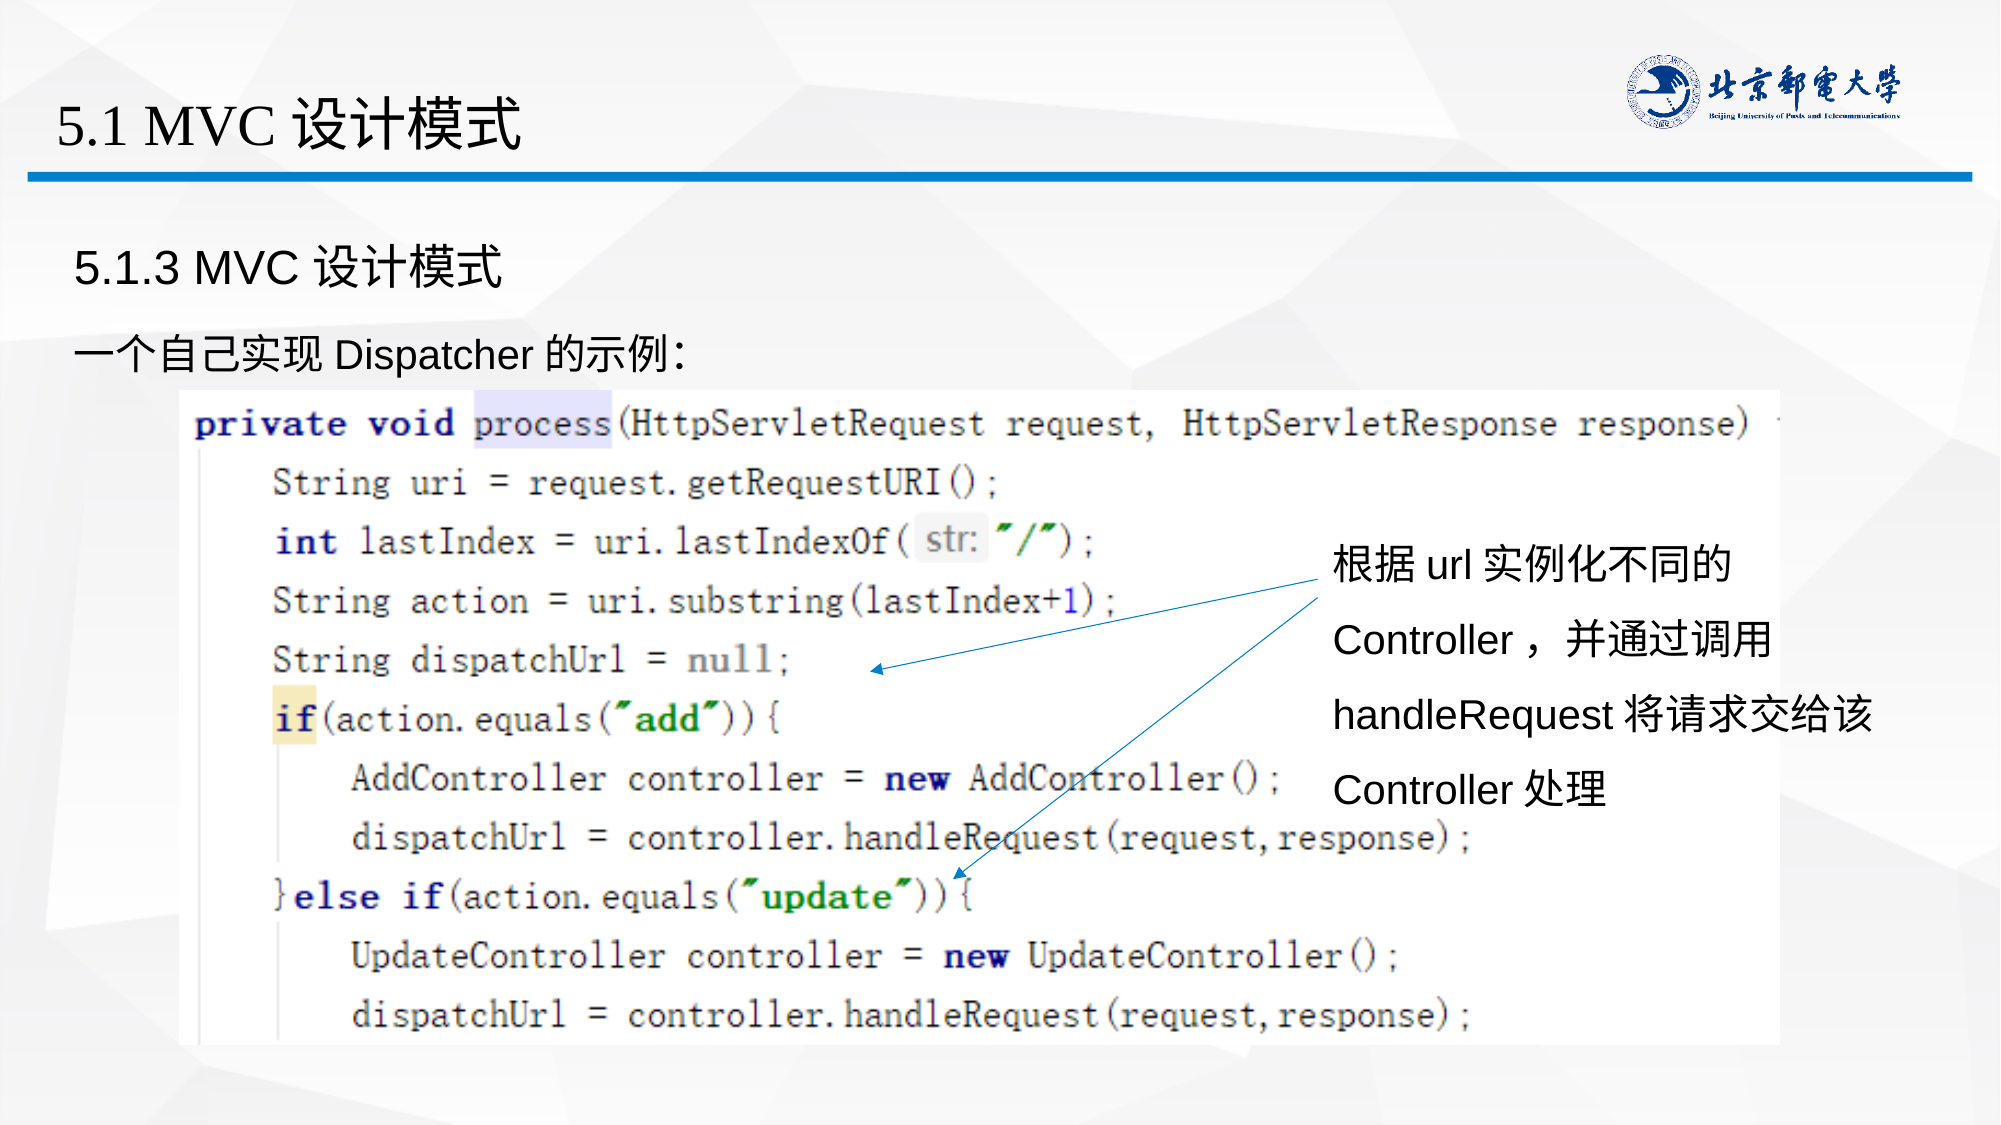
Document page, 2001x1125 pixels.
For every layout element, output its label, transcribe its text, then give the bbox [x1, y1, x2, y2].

text_box 5.1.3 MVC设计模式 一个自己实现Dispatcher的示例： [40, 200, 1796, 469]
title 5.1 MVC设计模式 [41, 52, 1188, 200]
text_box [952, 597, 1318, 880]
text_box 根据url实例化不同的Controller，并通过调用handleRequest将请求交给该Controller处理 [1780, 505, 1950, 821]
picture [0, 0, 2000, 1125]
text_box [869, 579, 1318, 672]
